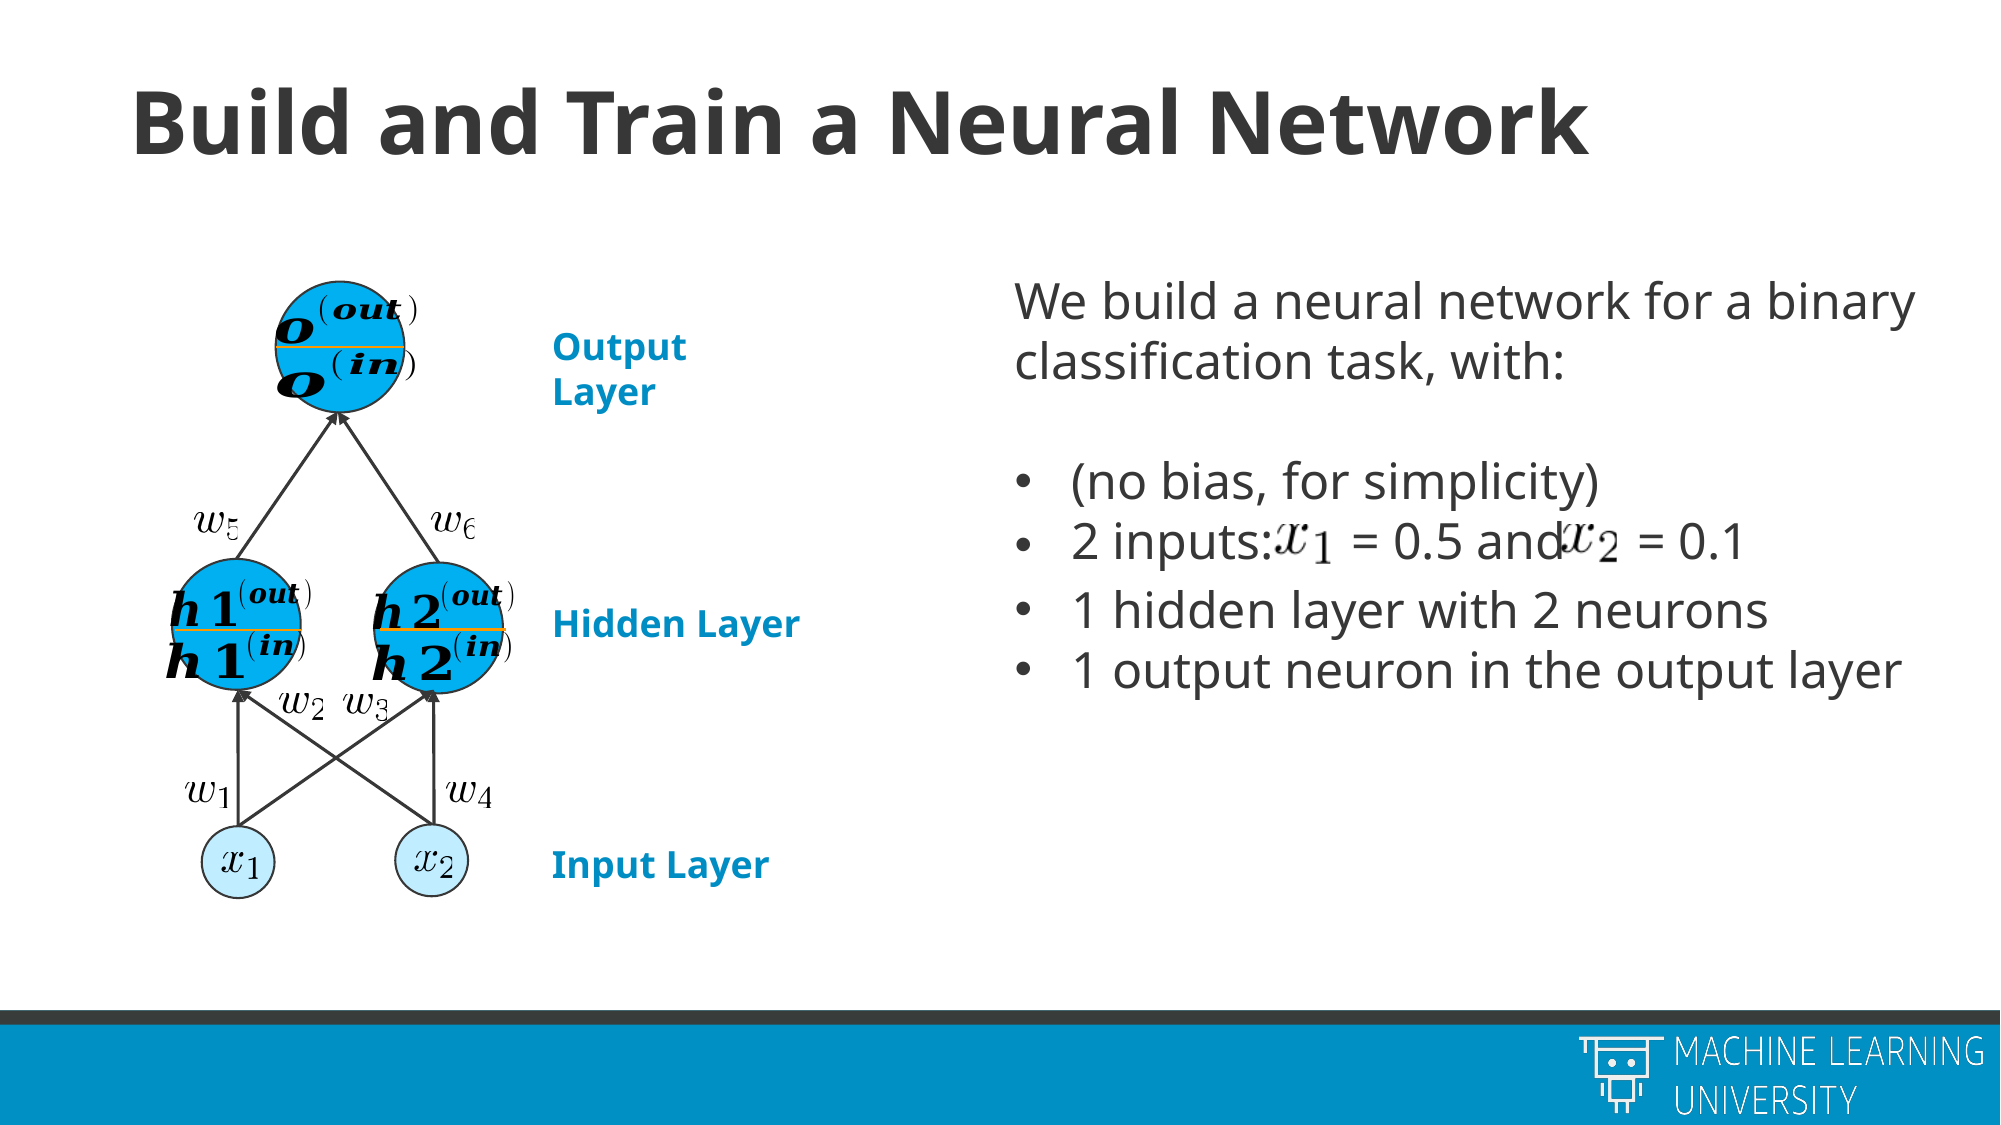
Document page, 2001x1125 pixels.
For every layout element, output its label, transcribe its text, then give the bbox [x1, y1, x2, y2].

text_box [382, 561, 504, 628]
picture [193, 512, 238, 540]
text_box [274, 280, 406, 411]
picture [184, 782, 228, 808]
picture [412, 851, 453, 878]
text_box [381, 608, 392, 628]
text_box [236, 411, 338, 559]
picture [1272, 524, 1331, 564]
text_box [373, 629, 504, 695]
picture [278, 693, 323, 720]
text_box [170, 557, 302, 691]
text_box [239, 689, 432, 825]
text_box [337, 411, 439, 563]
text_box [200, 825, 276, 900]
picture [342, 693, 387, 721]
text_box Input Layer [537, 834, 793, 894]
title Build and Train a Neural Network [114, 48, 1902, 211]
text_box [394, 823, 470, 898]
picture [430, 512, 475, 540]
picture [1580, 1037, 1664, 1113]
picture [219, 852, 258, 879]
picture [1558, 524, 1617, 563]
text_box Hidden Layer [537, 592, 868, 653]
text_box We build a neural network for a binary classification task, with: (no bias, for simplicity) 2 inputs: = 0.5 and = 0.1 1 hidden layer with 2 neurons 1 output neuron in the output layer [999, 262, 2000, 826]
picture [1849, 1037, 1861, 1064]
text_box Output Layer [537, 315, 814, 421]
picture [445, 782, 492, 808]
